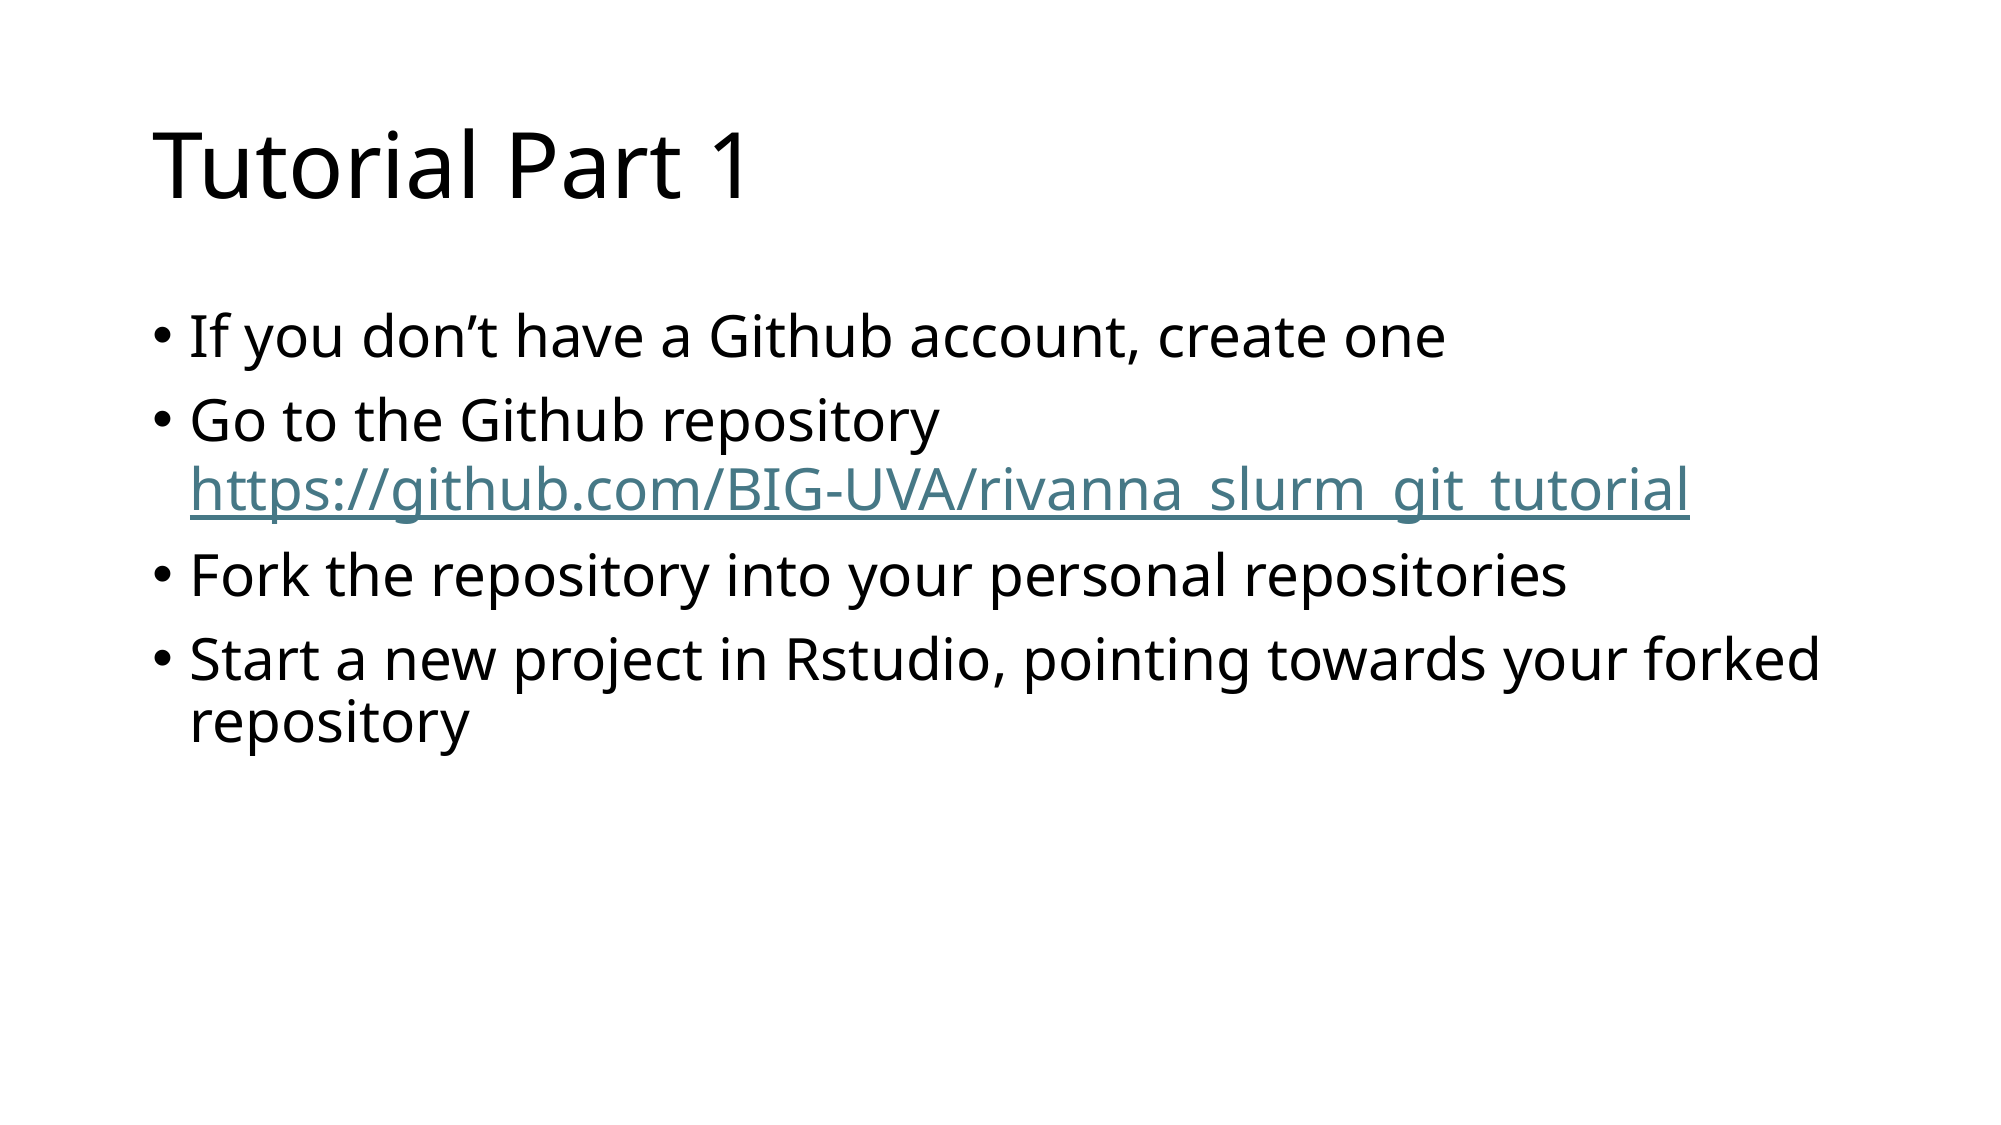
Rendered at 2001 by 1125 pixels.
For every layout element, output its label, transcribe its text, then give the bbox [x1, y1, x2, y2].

list If you don’t have a Github account, create one Go to the Github repository https://github.com/BIG-UVA/rivanna_slurm_git_tutorial Fork the repository into your personal repositories Start a new project in Rstudio, pointing towards your forked repository [137, 299, 1863, 1014]
title Tutorial Part 1 [137, 59, 1863, 278]
